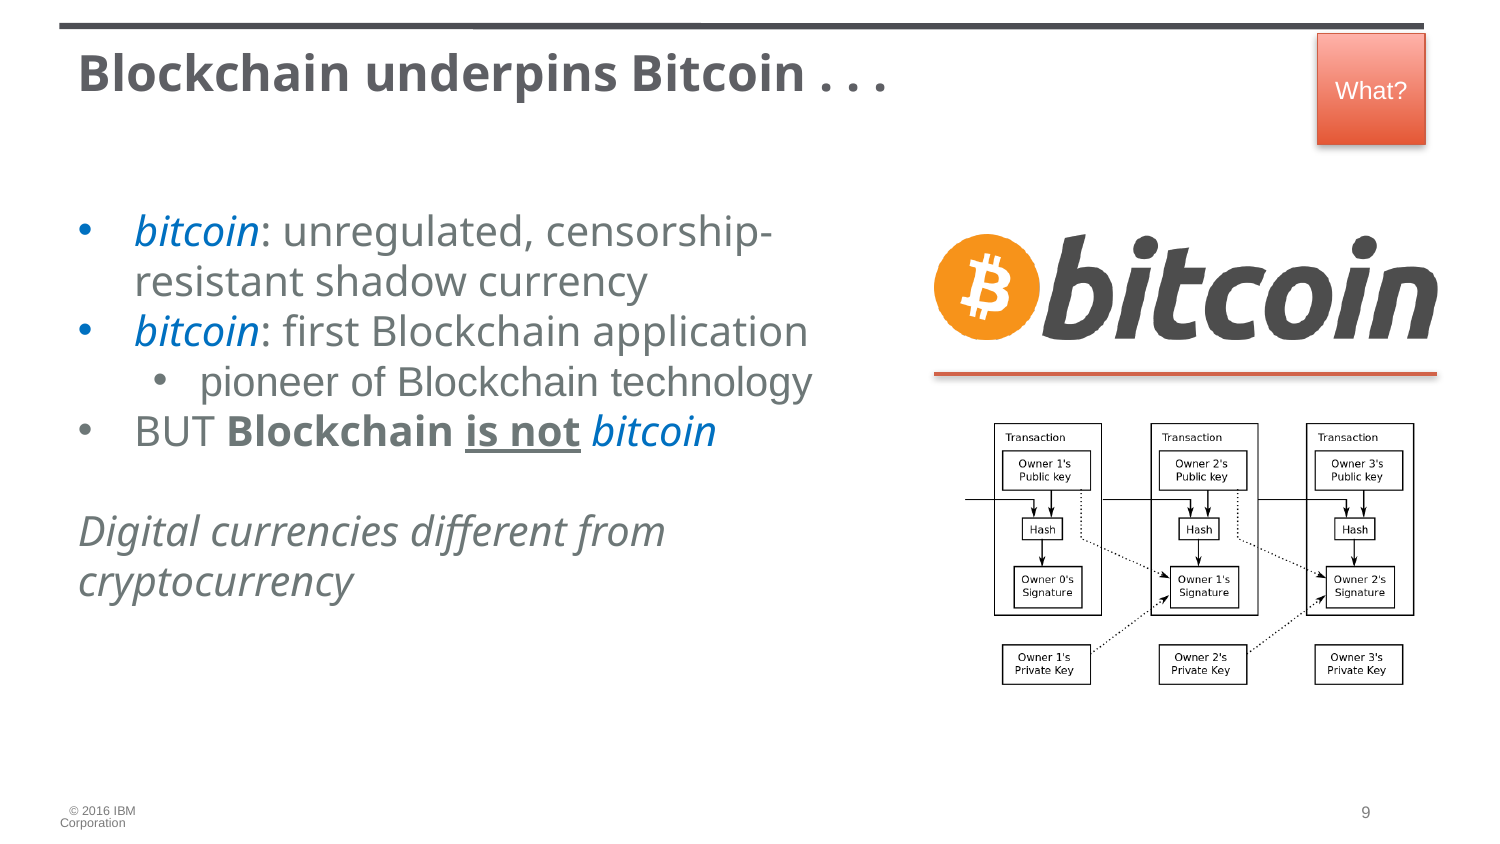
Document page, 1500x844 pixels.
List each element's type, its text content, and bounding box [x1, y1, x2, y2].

text_box What? [1317, 33, 1426, 145]
title Blockchain underpins Bitcoin . . . [62, 33, 1413, 175]
picture [933, 234, 1438, 341]
text_box bitcoin: unregulated, censorship-resistant shadow currency bitcoin: first Blockchain application pioneer of Blockchain technology BUT Blockchain is not bitcoin Digital currencies different from cryptocurrency [62, 196, 955, 759]
picture [954, 403, 1426, 700]
